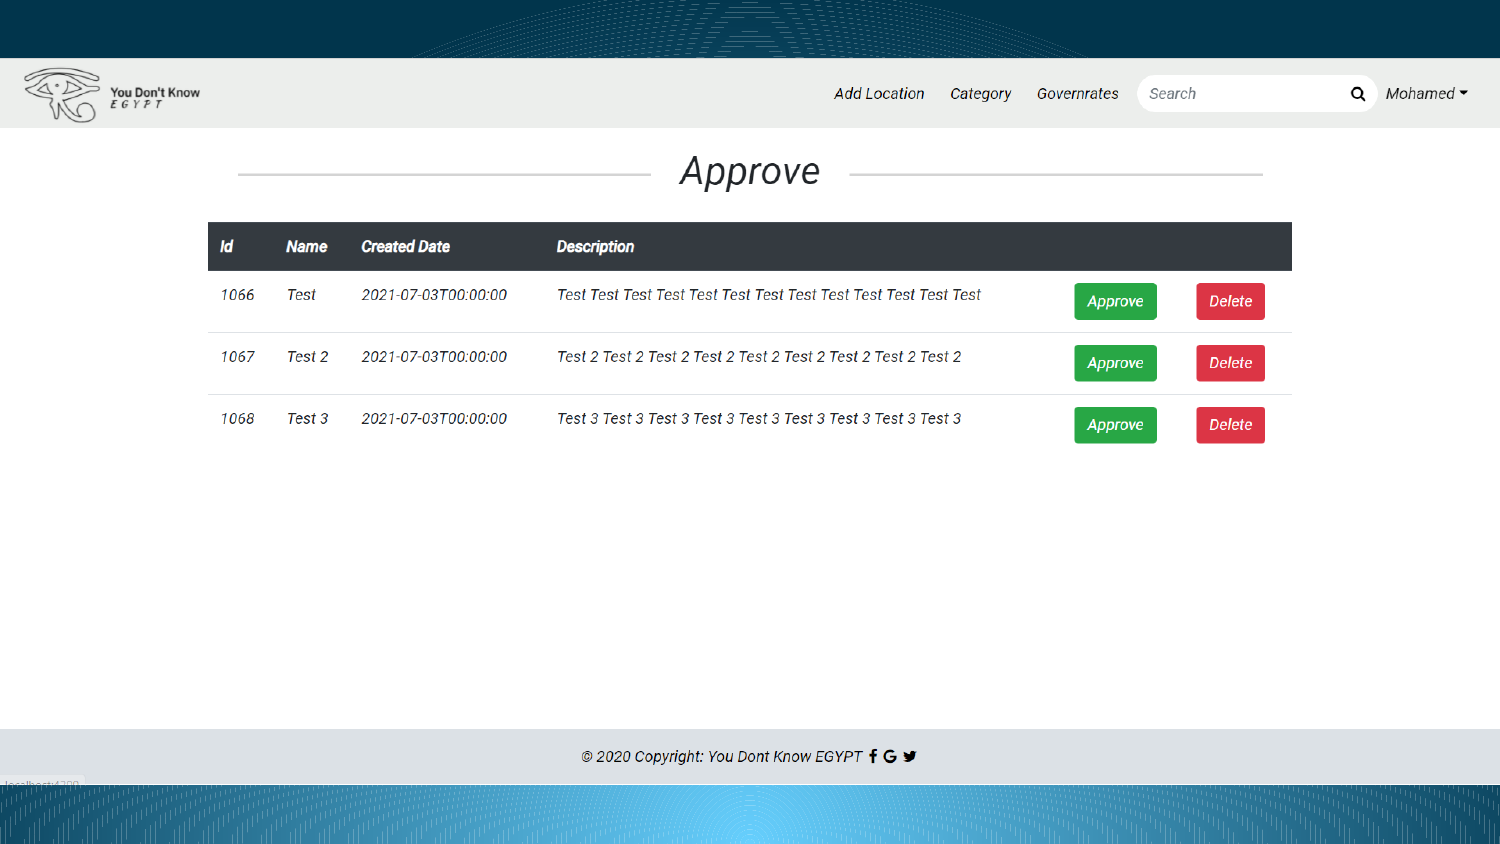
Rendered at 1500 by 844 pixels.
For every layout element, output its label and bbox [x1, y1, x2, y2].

picture [0, 55, 1500, 785]
